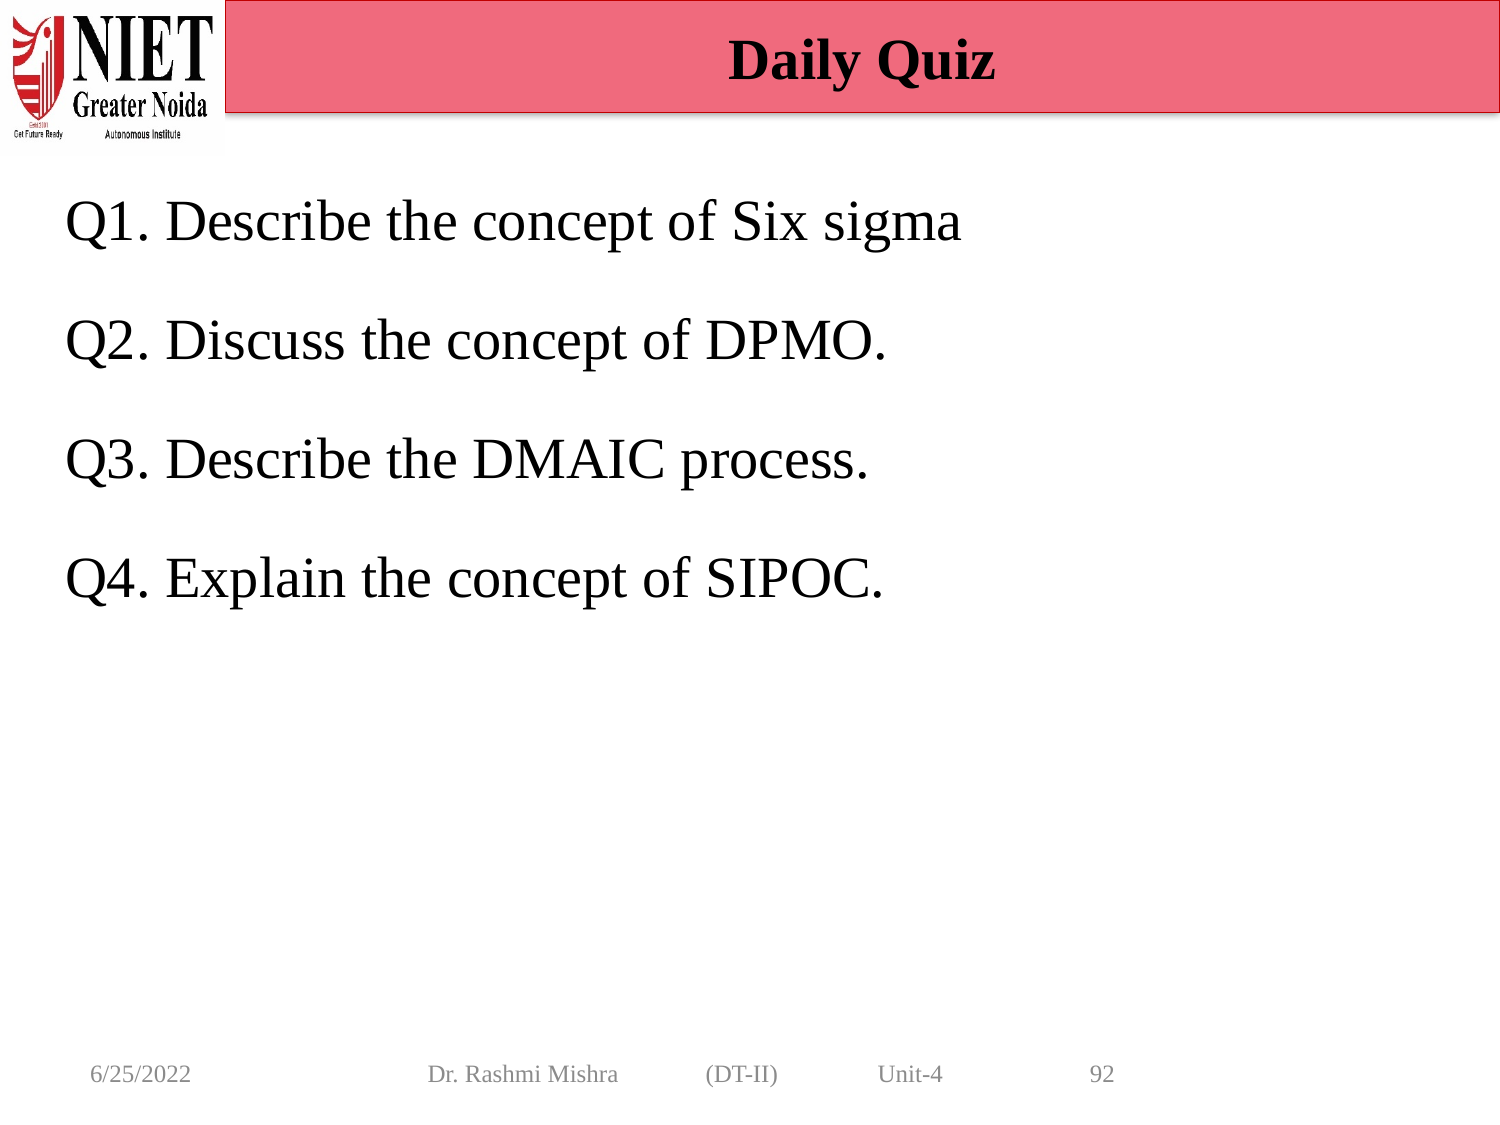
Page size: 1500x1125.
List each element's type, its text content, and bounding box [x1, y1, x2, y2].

slide_number 92 [1074, 1042, 1425, 1103]
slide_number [75, 1042, 412, 1103]
text_box Daily Quiz [226, 0, 1500, 113]
footer Dr. Rashmi Mishra (DT-II) Unit-4 [412, 1042, 1074, 1103]
list Q1. Describe the concept of Six sigma Q2. Discuss the concept of DPMO. Q3. Describe the DMAIC process. Q4. Explain the concept of SIPOC. [50, 174, 1438, 1013]
picture [0, 0, 226, 156]
